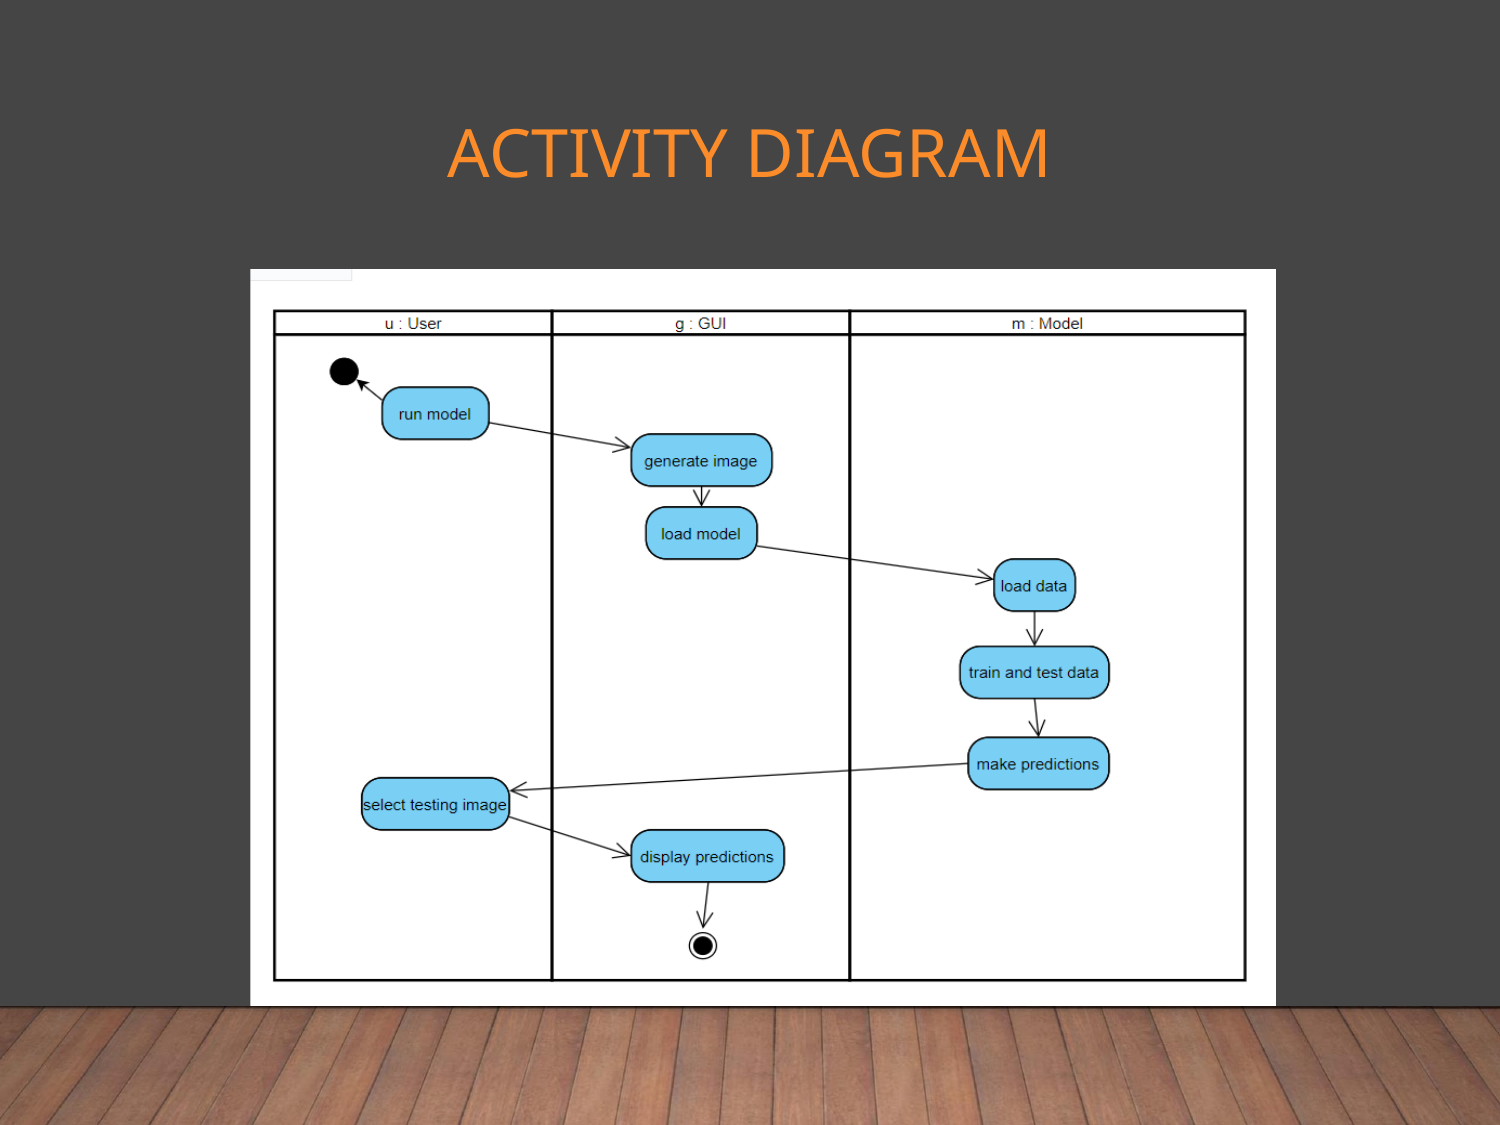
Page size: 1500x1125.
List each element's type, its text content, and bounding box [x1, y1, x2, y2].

picture [0, 269, 1500, 1125]
title ACTIVITY DIAGRAM [237, 69, 1263, 243]
